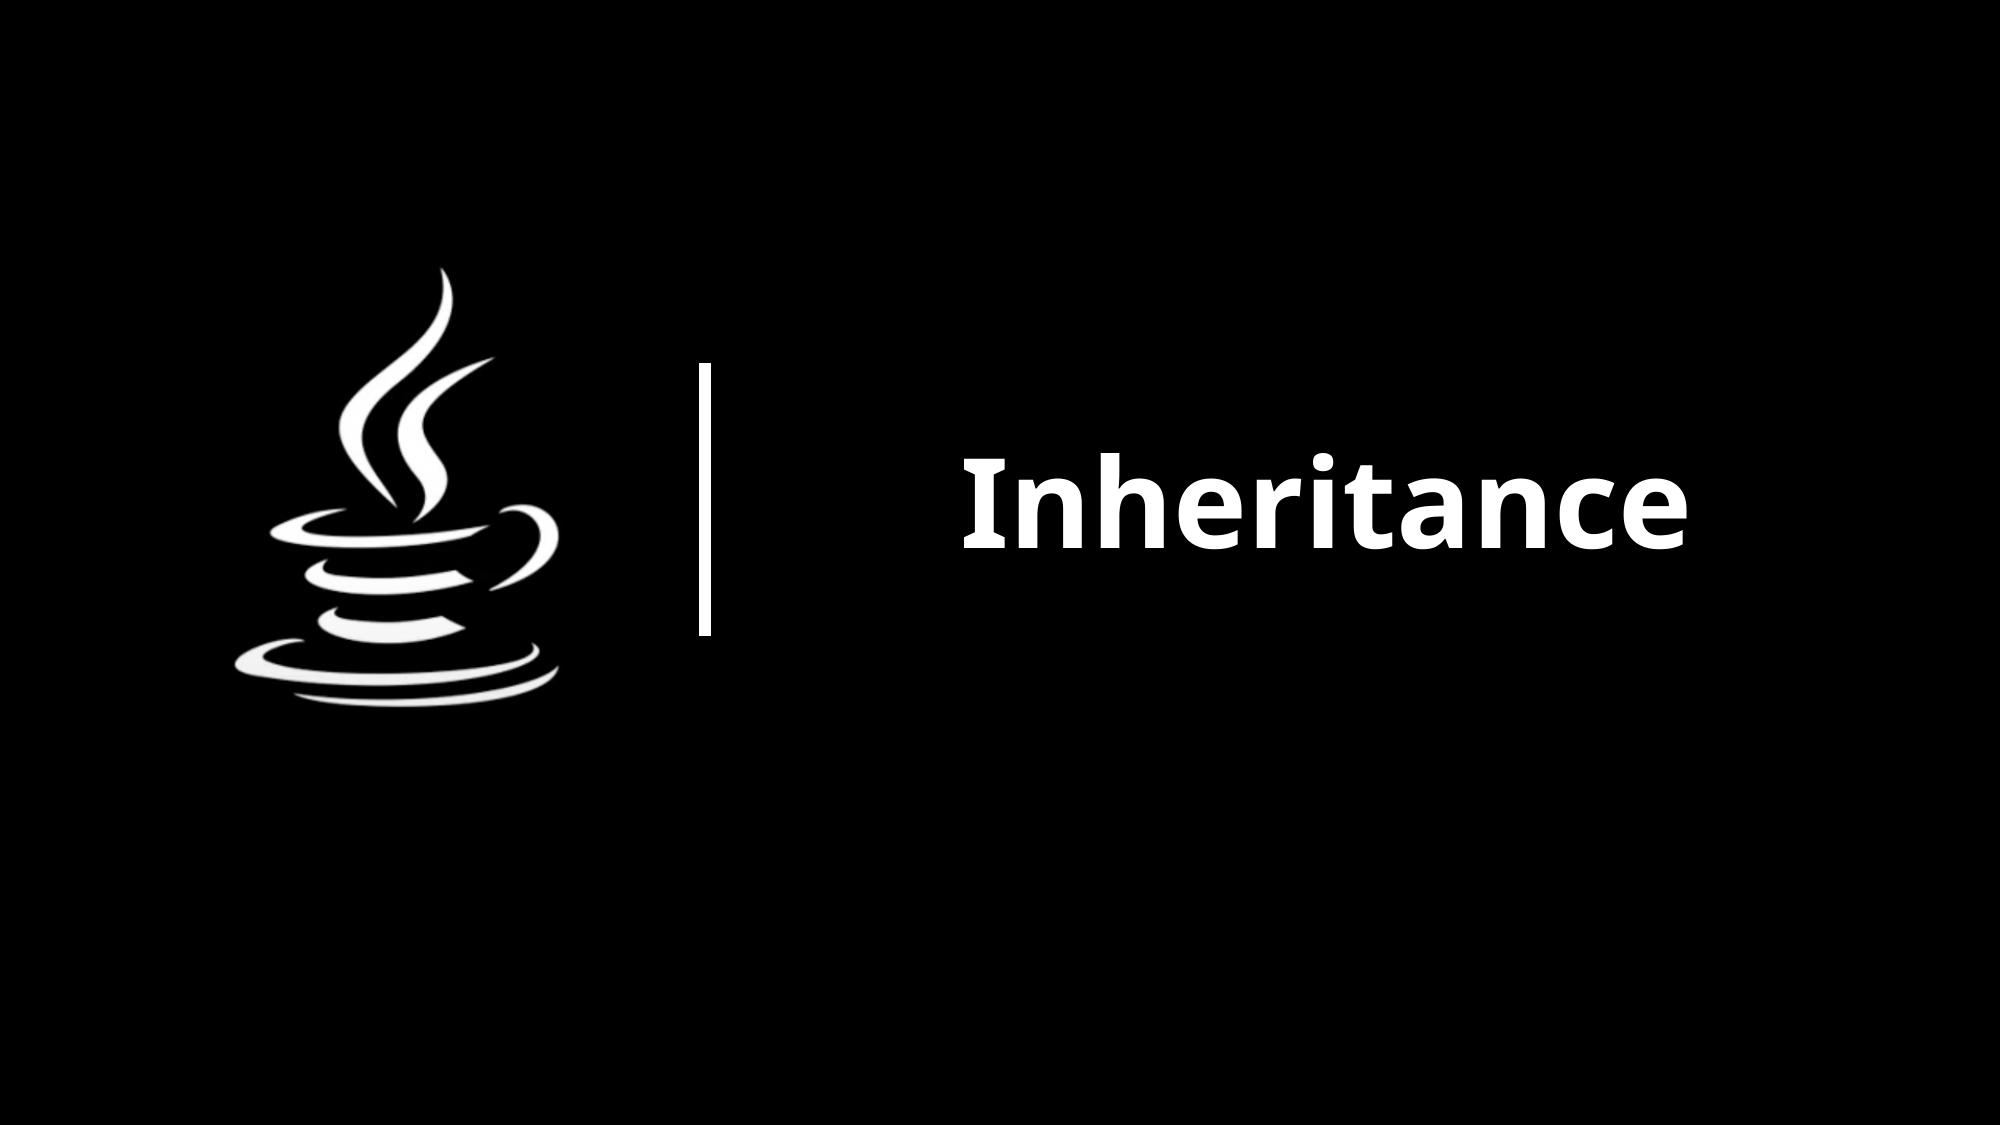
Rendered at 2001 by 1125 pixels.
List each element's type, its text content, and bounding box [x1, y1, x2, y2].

picture [187, 263, 615, 735]
title Inheritance [727, 383, 1927, 583]
text_box [699, 363, 711, 636]
